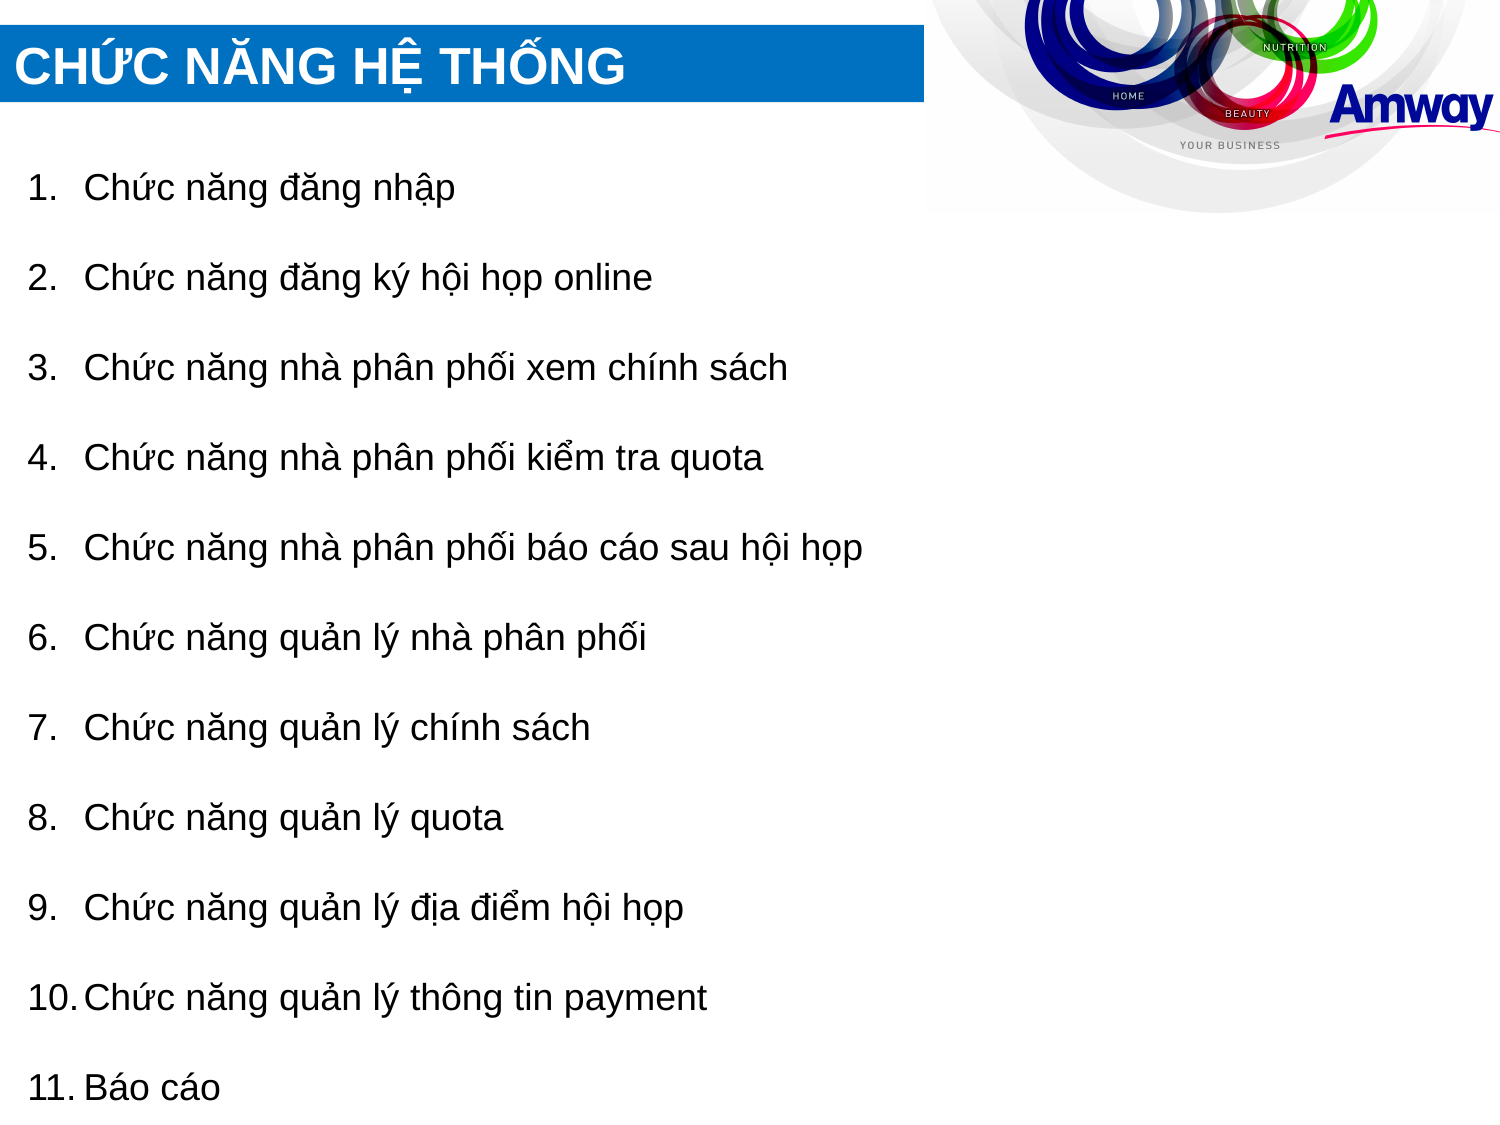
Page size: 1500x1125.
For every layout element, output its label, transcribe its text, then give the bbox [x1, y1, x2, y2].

text_box Chức năng đăng nhập Chức năng đăng ký hội họp online Chức năng nhà phân phối xem chính sách Chức năng nhà phân phối kiểm tra quota Chức năng nhà phân phối báo cáo sau hội họp Chức năng quản lý nhà phân phối Chức năng quản lý chính sách Chức năng quản lý quota Chức năng quản lý địa điểm hội họp Chức năng quản lý thông tin payment Báo cáo [12, 155, 1450, 1116]
picture [924, 0, 1500, 213]
text_box CHỨC NĂNG HỆ THỐNG [0, 24, 919, 103]
